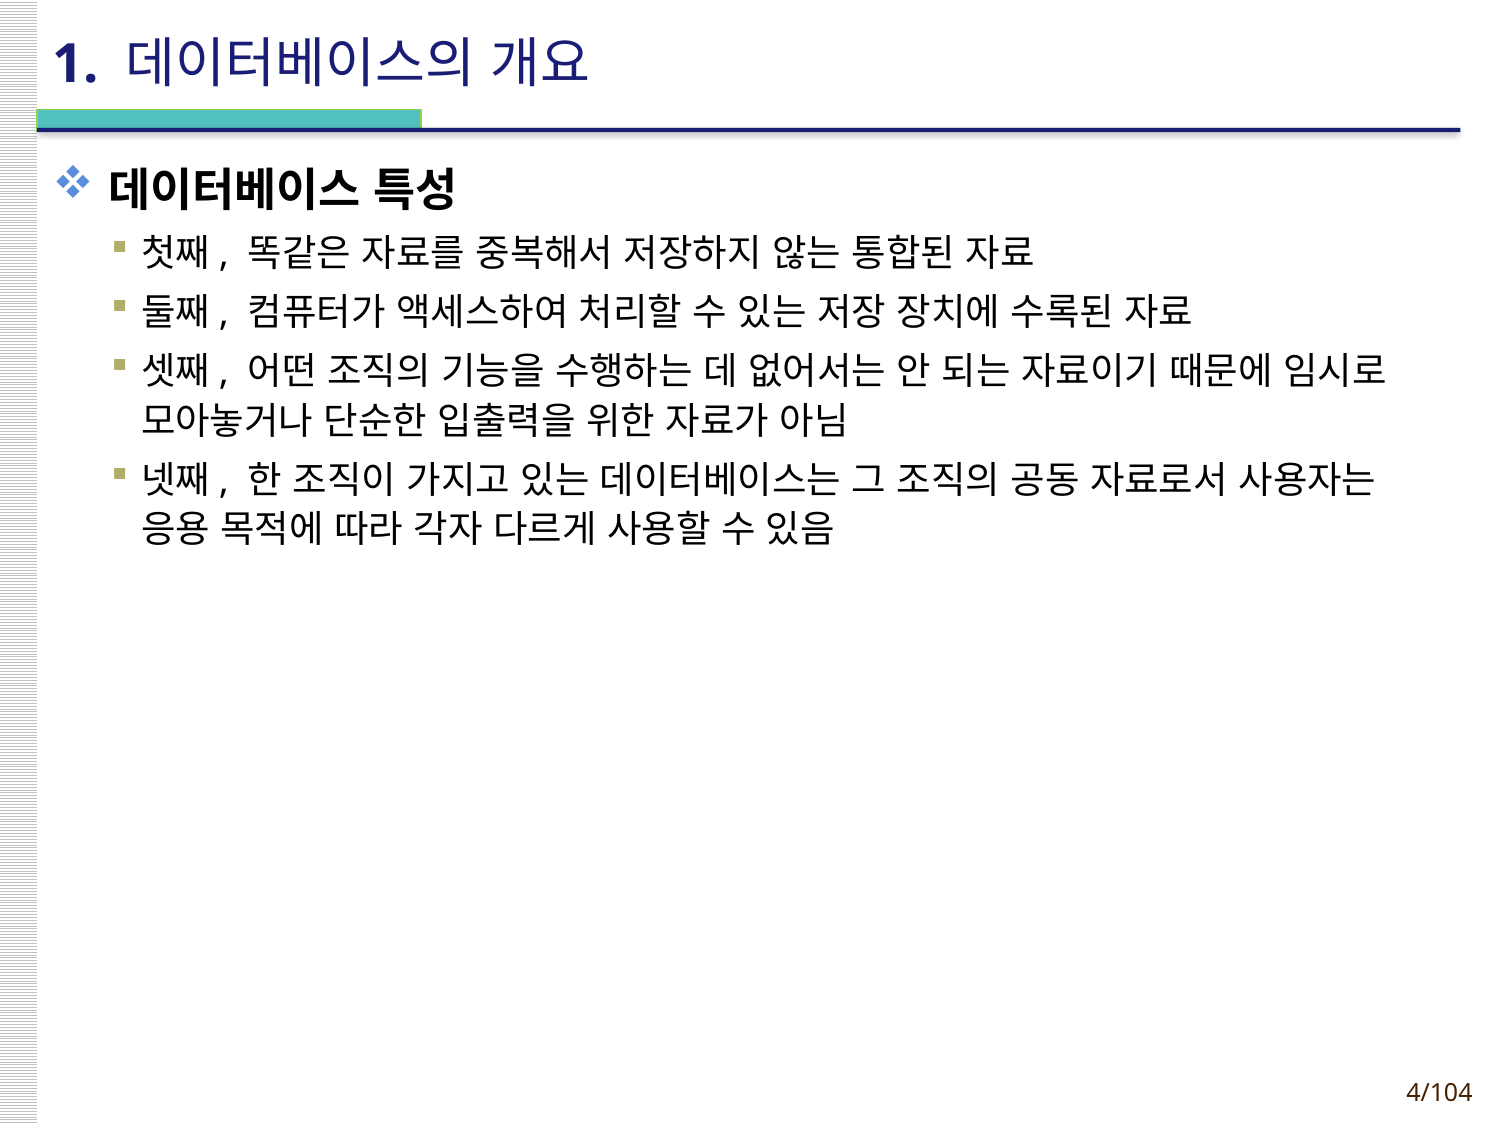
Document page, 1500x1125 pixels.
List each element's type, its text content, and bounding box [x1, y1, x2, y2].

title 1. 데이터베이스의 개요 [37, 13, 1278, 109]
list 데이터베이스 특성 첫째, 똑같은 자료를 중복해서 저장하지 않는 통합된 자료 둘째, 컴퓨터가 액세스하여 처리할 수 있는 저장 장치에 수록된 자료 셋째, 어떤 조직의 기능을 수행하는 데 없어서는 안 되는 자료이기 때문에 임시로 모아놓거나 단순한 입출력을 위한 자료가 아님 넷째, 한 조직이 가지고 있는 데이터베이스는 그 조직의 공동 자료로서 사용자는 응용 목적에 따라 각자 다르게 사용할 수 있음 [37, 152, 1463, 1091]
